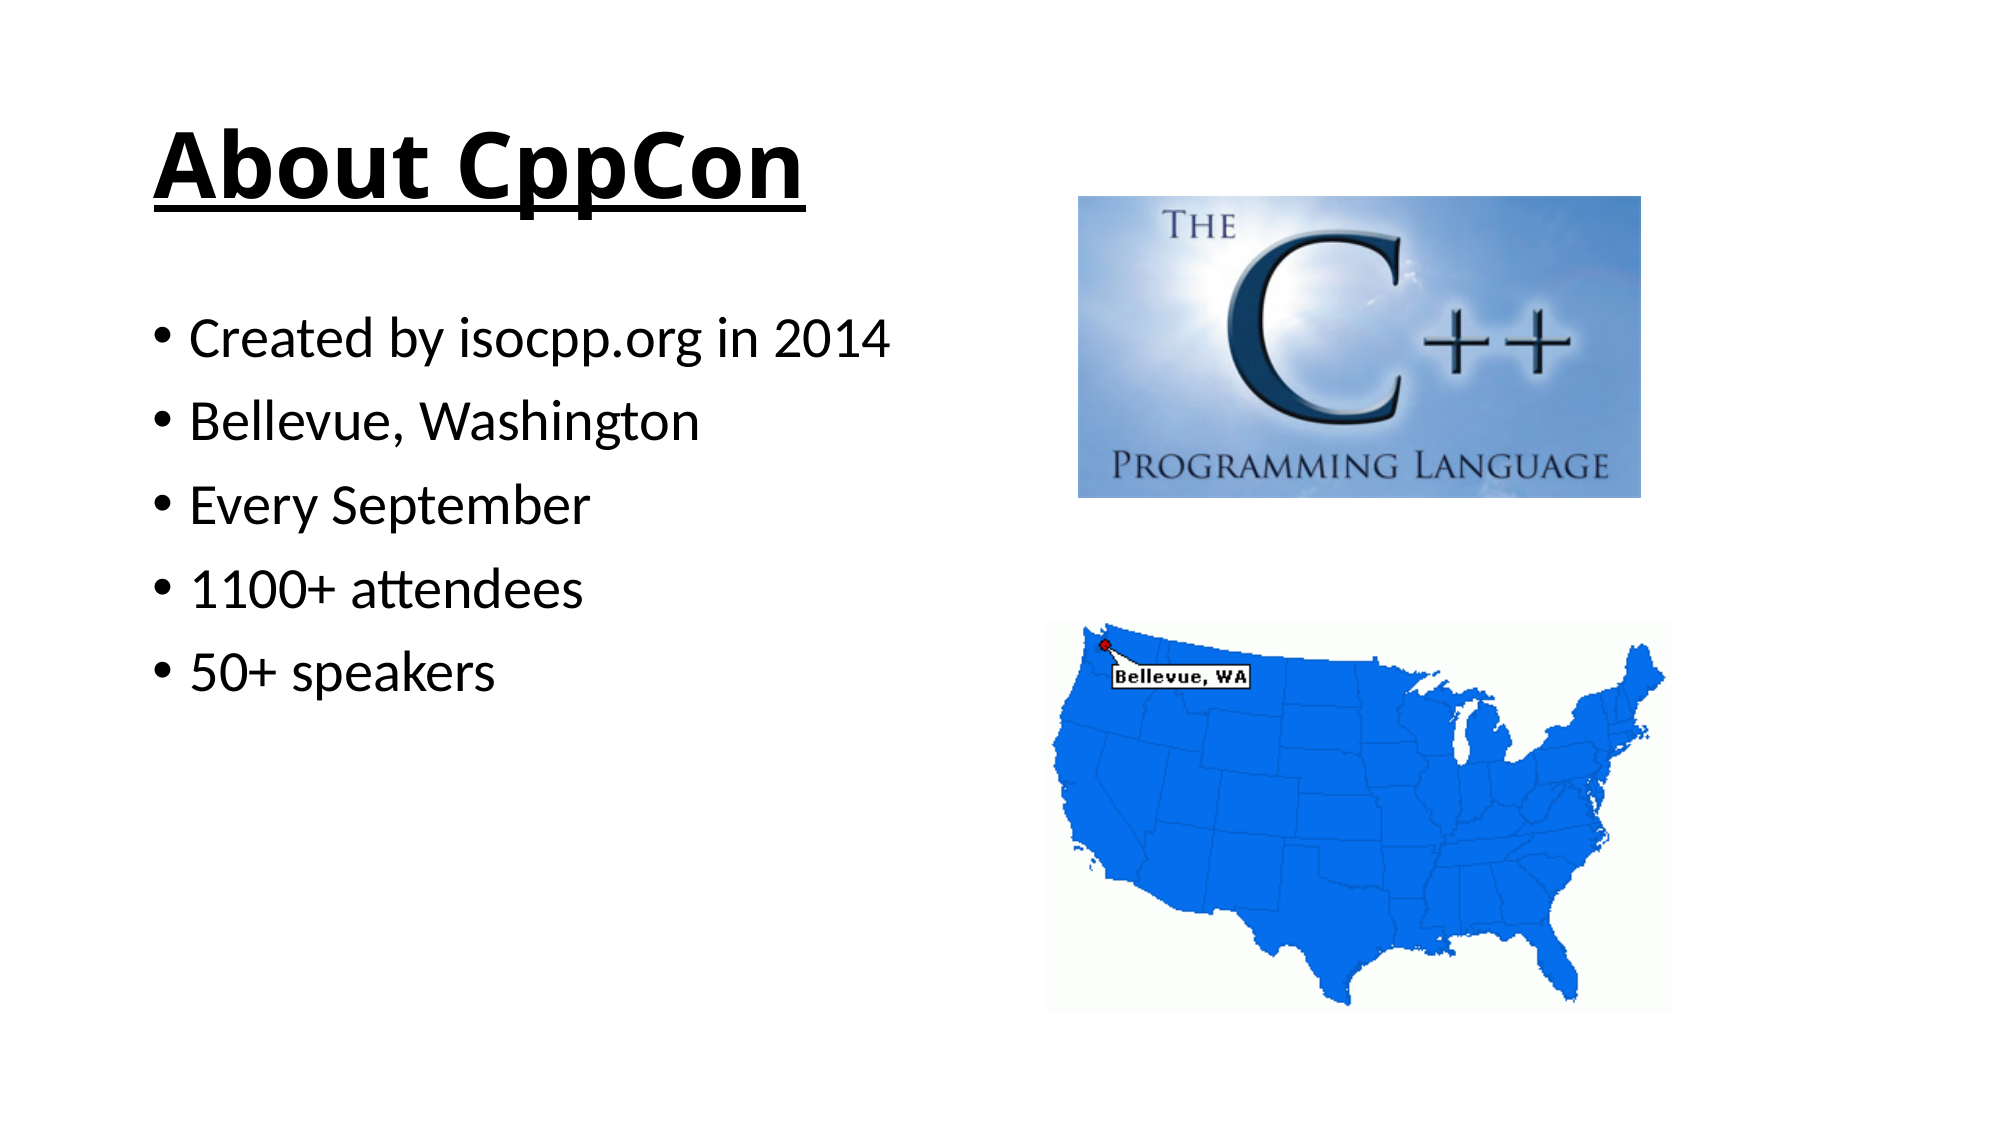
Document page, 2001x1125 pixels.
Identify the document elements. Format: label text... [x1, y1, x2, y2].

title About CppCon [138, 59, 1864, 278]
picture [1078, 196, 1641, 498]
list Created by isocpp.org in 2014 Bellevue, Washington Every September 1100+ attendees 50+ speakers [137, 299, 1863, 1014]
picture [1046, 622, 1672, 1014]
